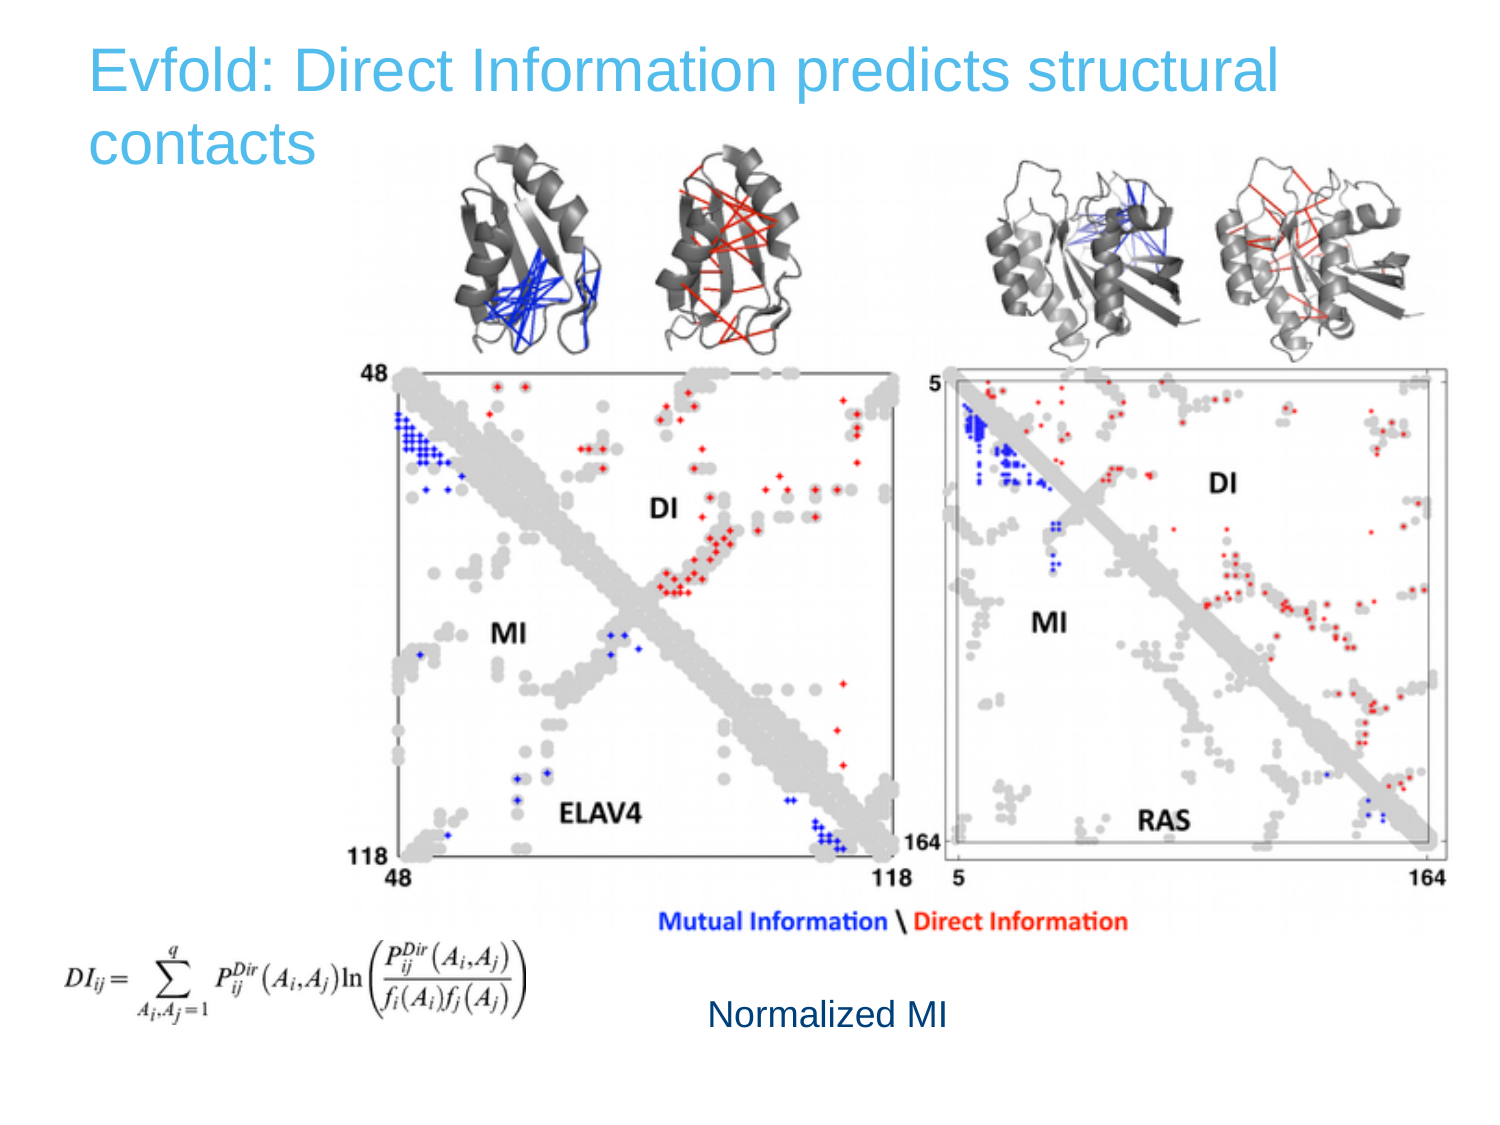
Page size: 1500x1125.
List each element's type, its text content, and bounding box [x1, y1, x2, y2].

title Evfold: Direct Information predicts structural contacts [88, 29, 1456, 178]
text_box Normalized MI [692, 982, 964, 1043]
picture [64, 136, 1455, 1026]
